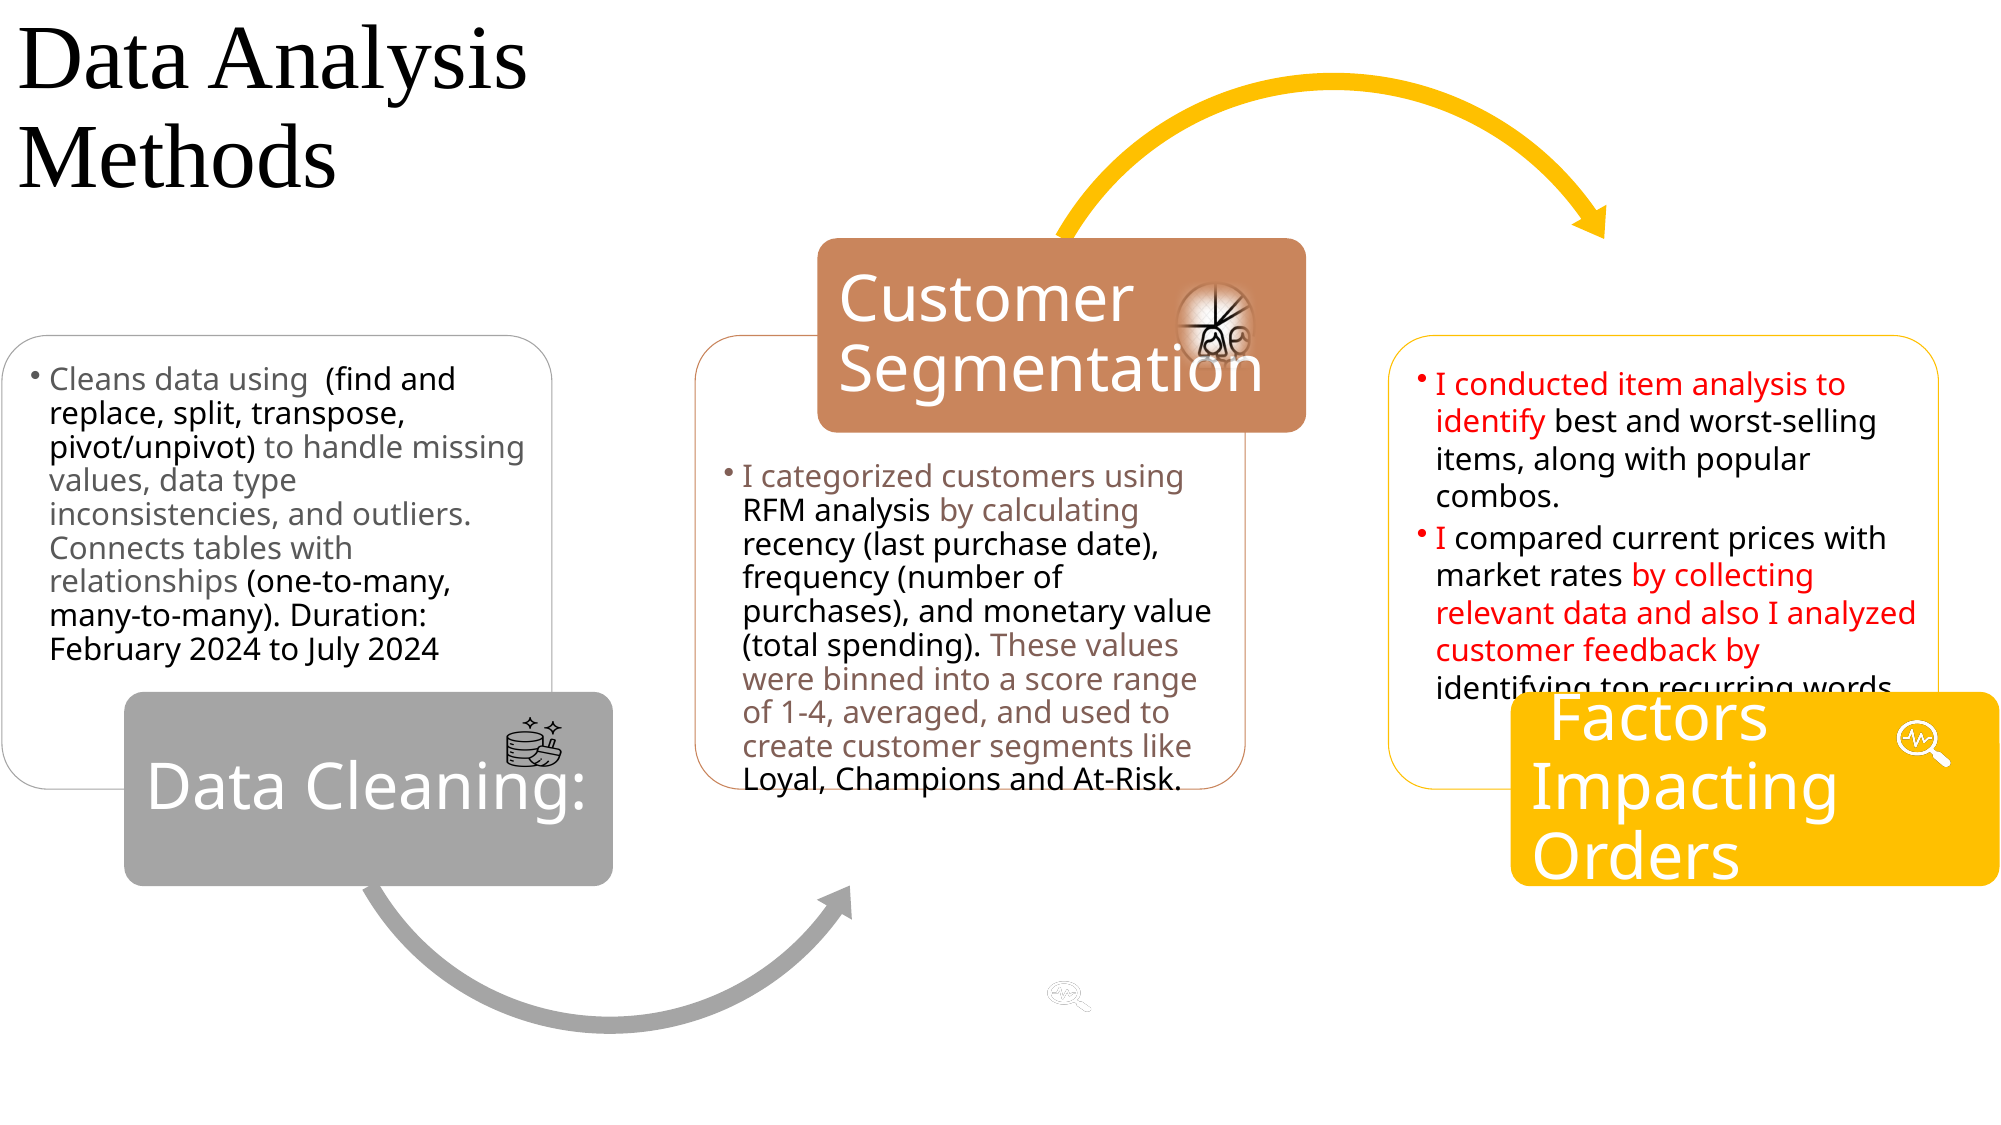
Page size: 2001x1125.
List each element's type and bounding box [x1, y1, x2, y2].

text_box [1, 0, 2000, 1125]
picture [1172, 278, 1259, 374]
picture [1891, 715, 1957, 772]
picture [1042, 978, 1096, 1015]
picture [499, 715, 569, 769]
